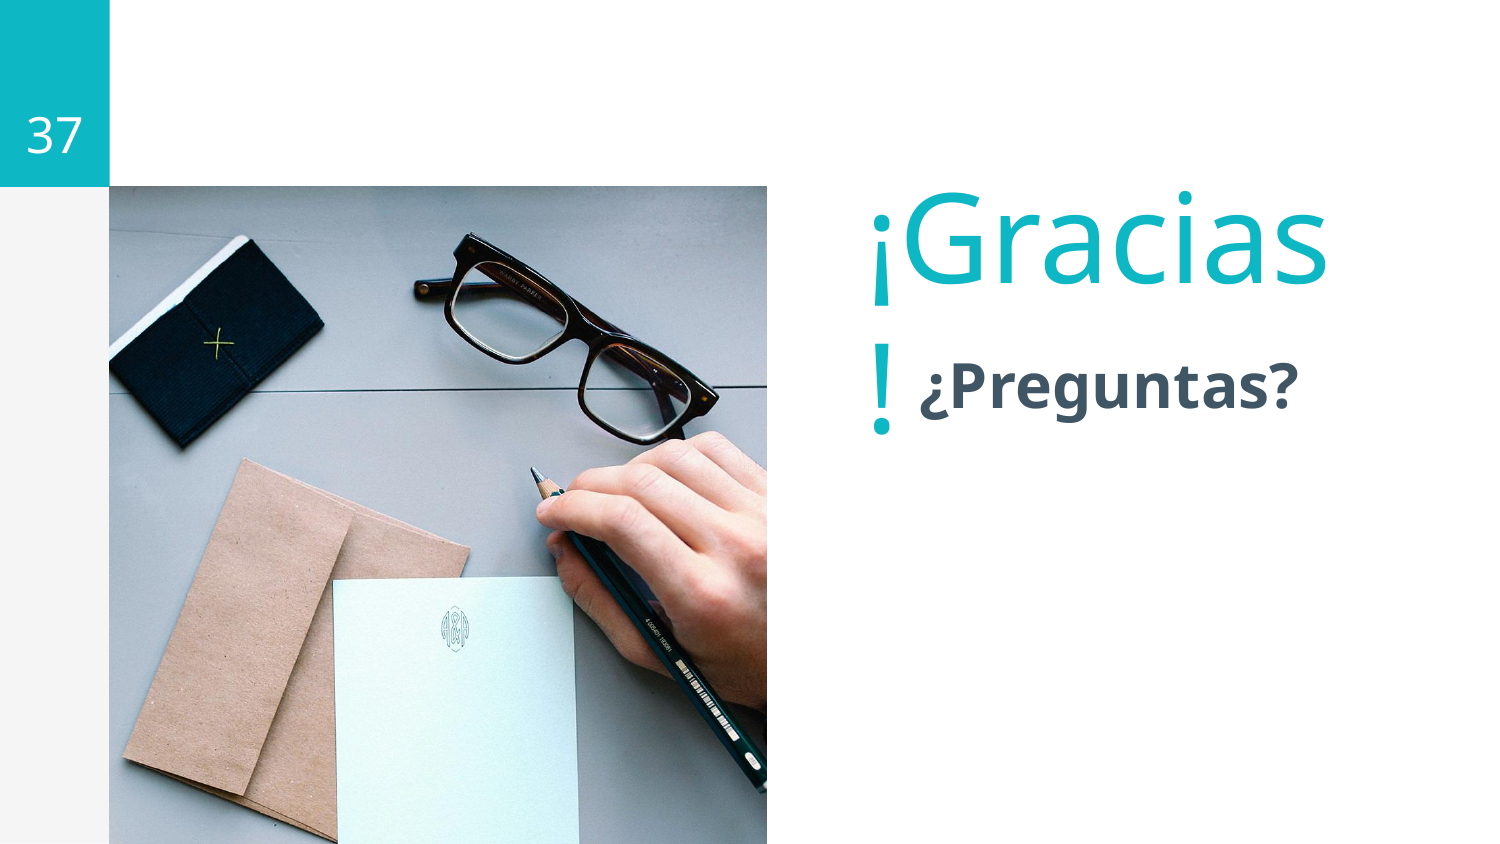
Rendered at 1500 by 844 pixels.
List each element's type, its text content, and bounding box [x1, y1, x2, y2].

text_box ¡Gracias! [850, 143, 1375, 331]
picture [109, 186, 767, 844]
text_box 37 [0, 0, 110, 187]
text_box ¿Preguntas? [904, 330, 1459, 746]
